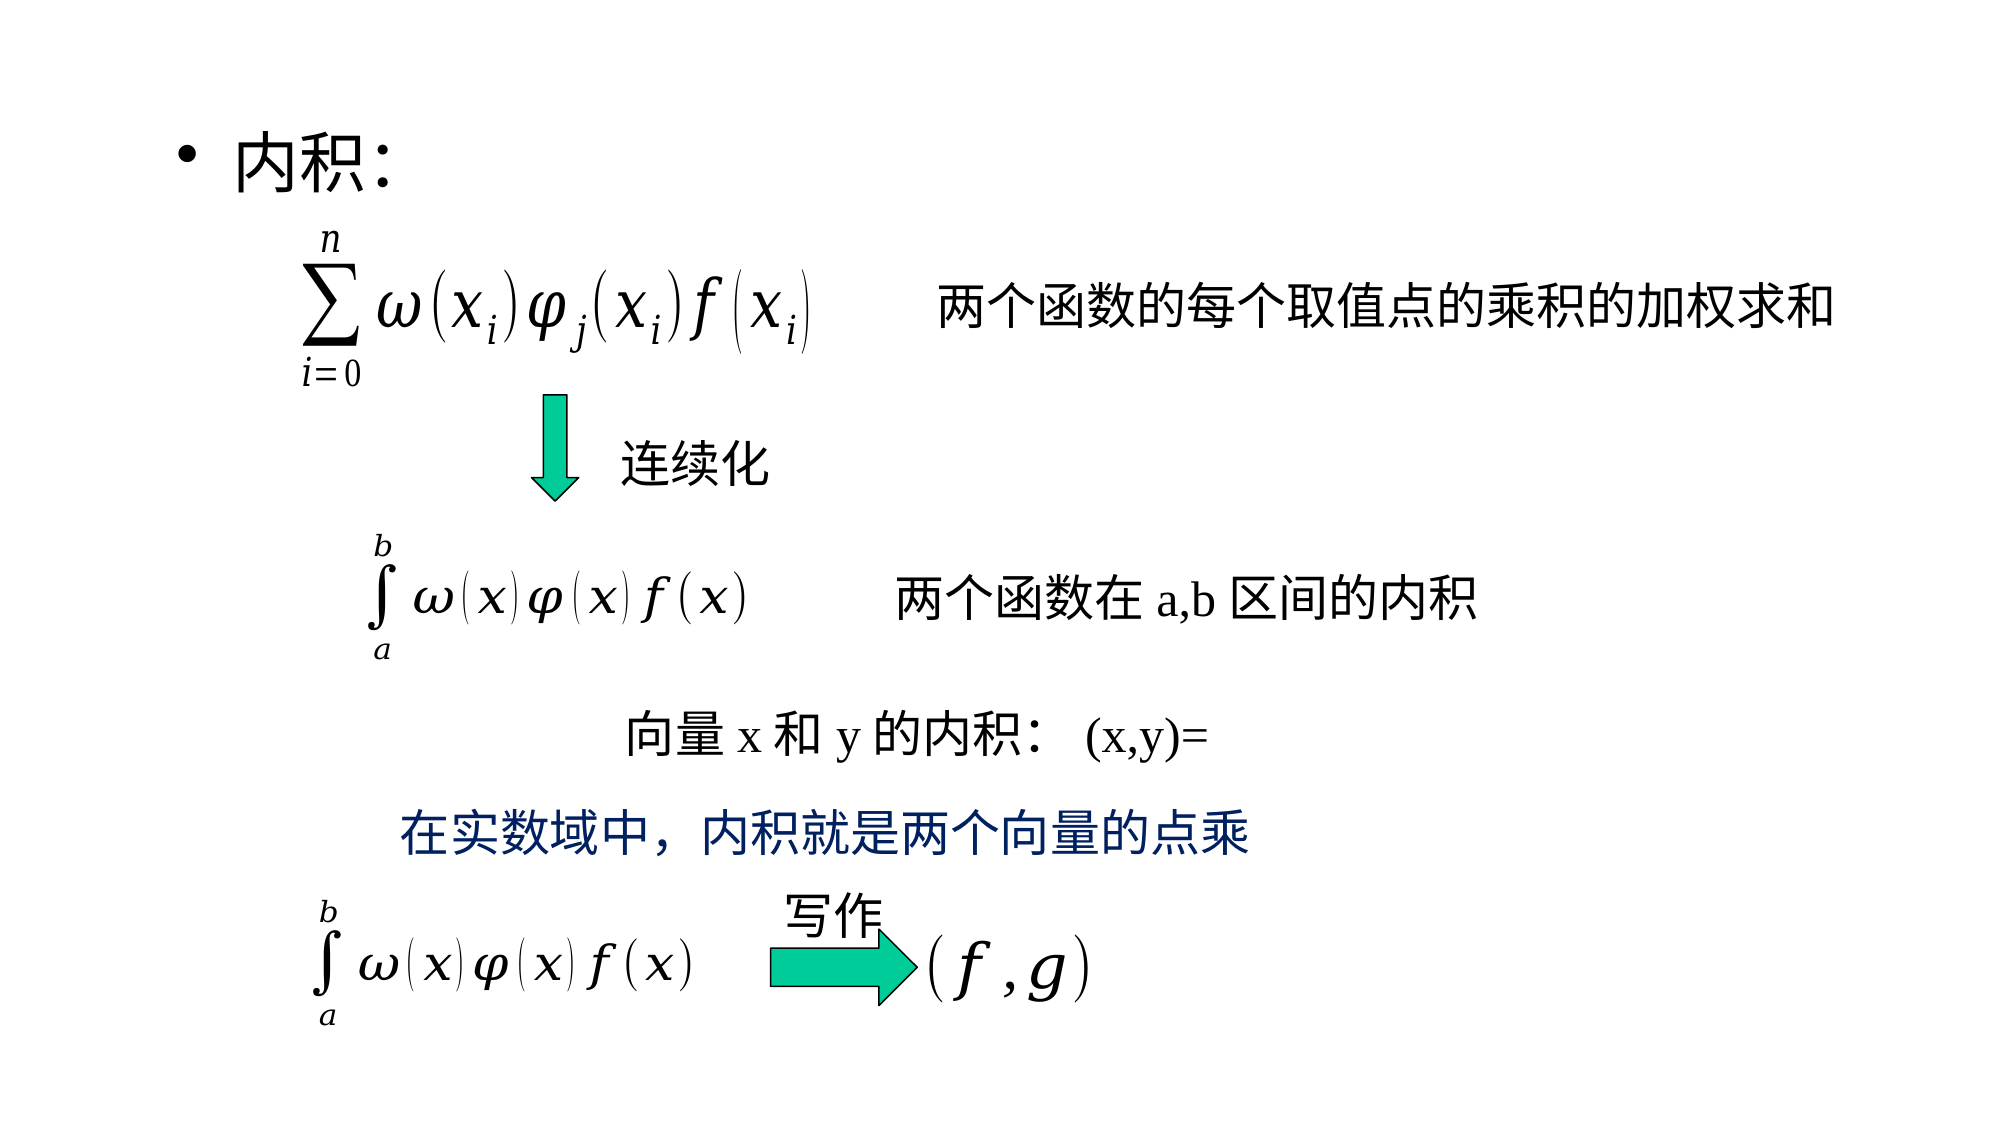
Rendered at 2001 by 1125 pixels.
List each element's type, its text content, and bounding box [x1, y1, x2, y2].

text_box [770, 949, 918, 1006]
list 内积： [161, 113, 755, 241]
text_box 两个函数在a,b区间的内积 [879, 559, 1493, 635]
text_box 写作 [768, 877, 899, 952]
text_box 在实数域中，内积就是两个向量的点乘 [385, 794, 1265, 869]
text_box 两个函数的每个取值点的乘积的加权求和 [921, 267, 1852, 342]
text_box 连续化 [605, 425, 786, 501]
text_box [531, 394, 579, 502]
